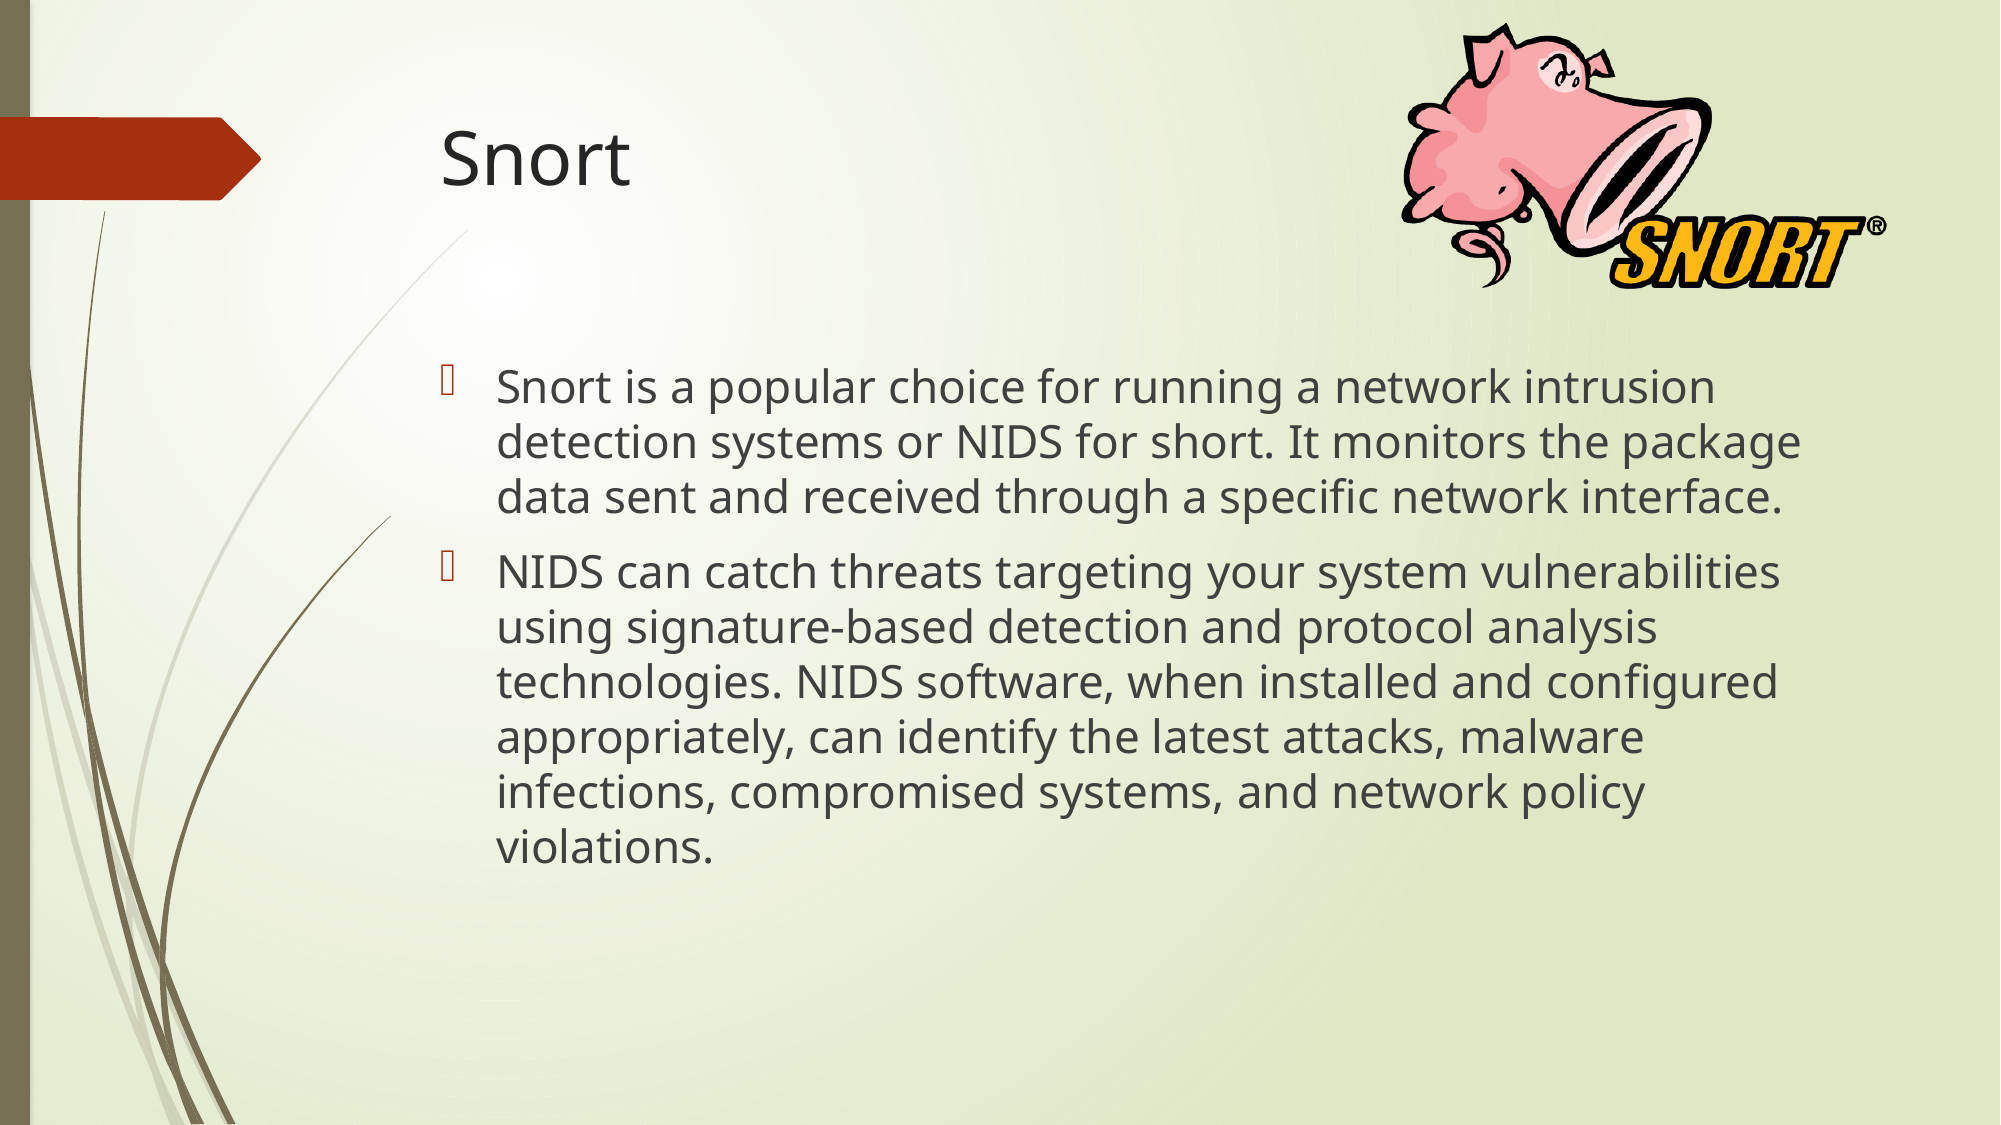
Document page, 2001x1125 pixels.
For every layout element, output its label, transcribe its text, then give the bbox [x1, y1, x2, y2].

list Snort is a popular choice for running a network intrusion detection systems or NIDS for short. It monitors the package data sent and received through a specific network interface. NIDS can catch threats targeting your system vulnerabilities using signature-based detection and protocol analysis technologies. NIDS software, when installed and configured appropriately, can identify the latest attacks, malware infections, compromised systems, and network policy violations. [424, 350, 1888, 970]
title Snort [425, 102, 1888, 313]
picture [1398, 21, 1888, 289]
